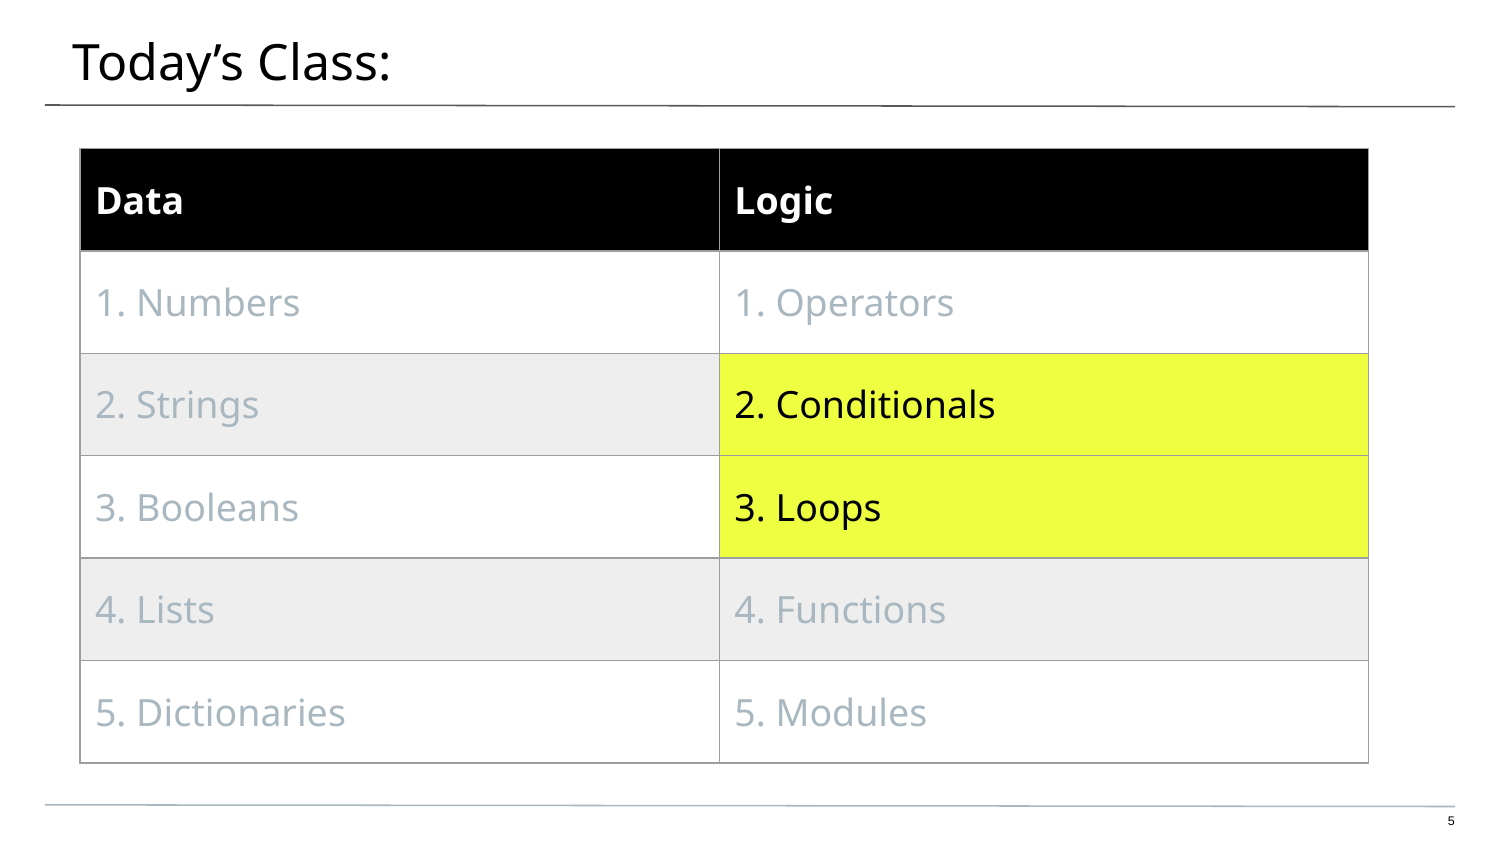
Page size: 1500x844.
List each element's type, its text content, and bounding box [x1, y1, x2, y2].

title Today’s Class: [0, 0, 1500, 88]
table_header Data [81, 149, 719, 250]
slide_number 5 [1412, 813, 1455, 831]
table_cell 3. Booleans [81, 456, 719, 557]
table_cell 5. Dictionaries [81, 661, 719, 762]
table_cell 5. Modules [720, 661, 1368, 762]
table_header Logic [720, 149, 1368, 250]
table_cell 4. Functions [720, 559, 1368, 660]
table_cell 4. Lists [81, 559, 719, 660]
table_cell 1. Numbers [81, 252, 719, 353]
table_cell 2. Strings [81, 354, 719, 455]
table_cell 2. Conditionals [720, 354, 1368, 455]
table_cell 3. Loops [720, 456, 1368, 557]
table_cell 1. Operators [720, 252, 1368, 353]
